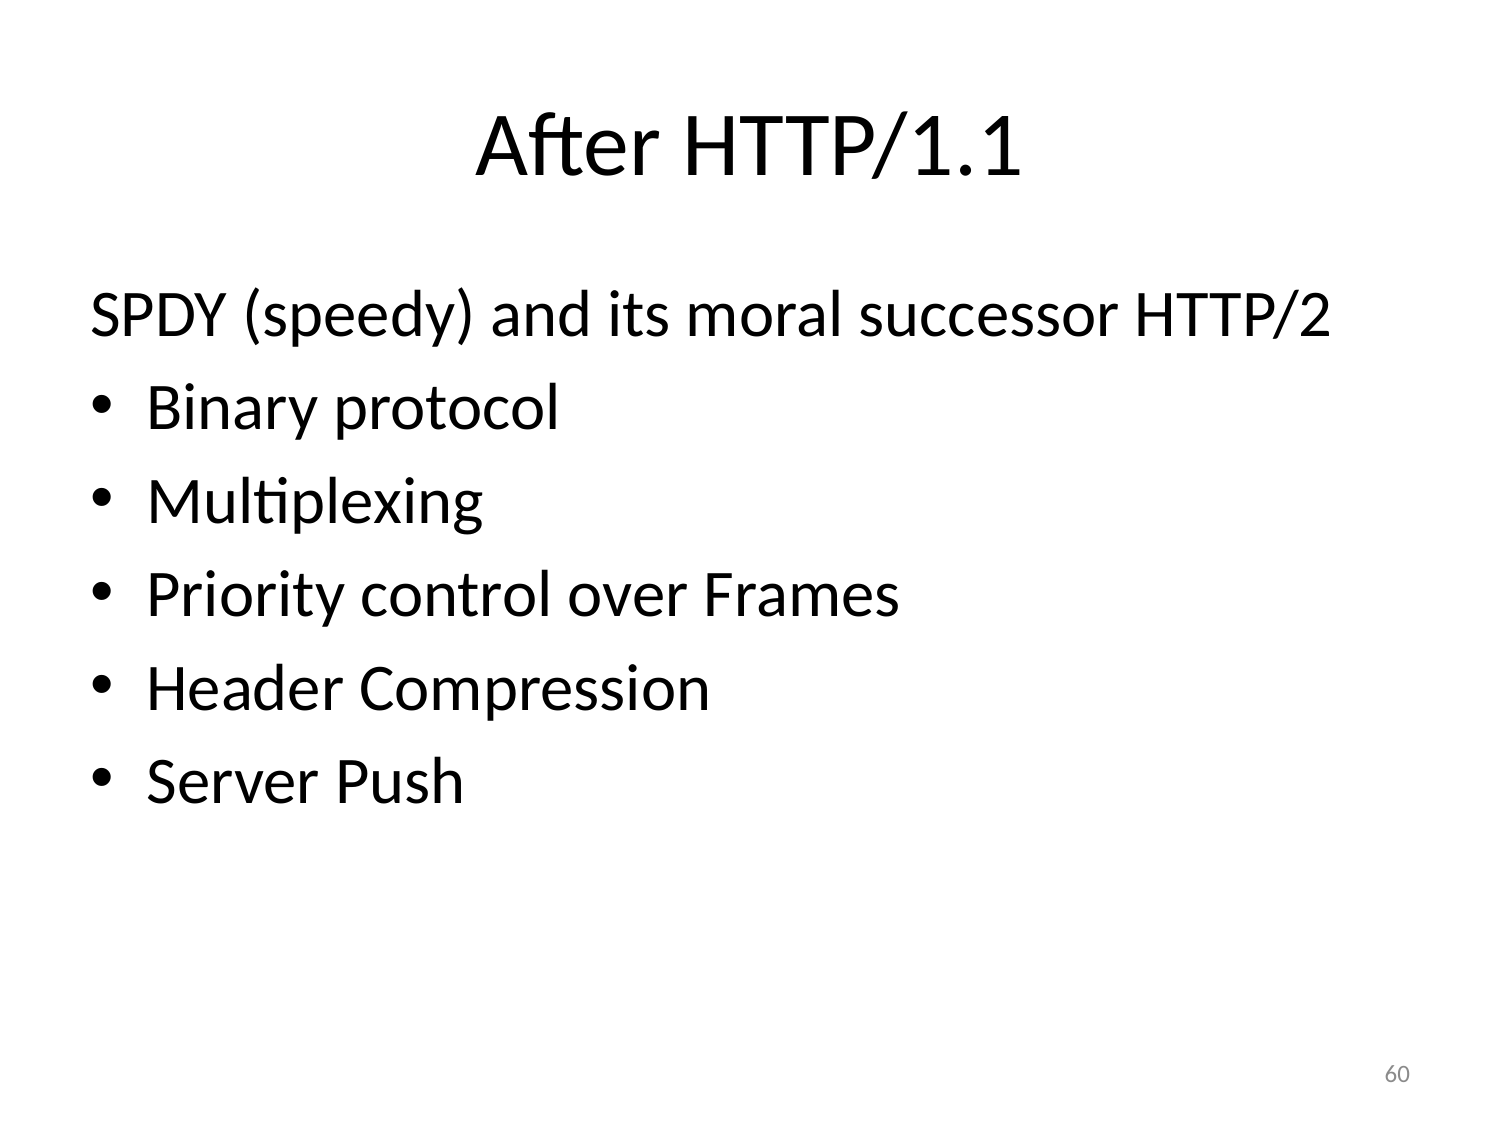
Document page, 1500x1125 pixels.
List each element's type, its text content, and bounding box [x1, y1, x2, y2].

slide_number 60 [1074, 1042, 1425, 1103]
title After HTTP/1.1 [75, 45, 1425, 233]
list SPDY (speedy) and its moral successor HTTP/2 Binary protocol Multiplexing Priority control over Frames Header Compression Server Push [75, 262, 1425, 1005]
